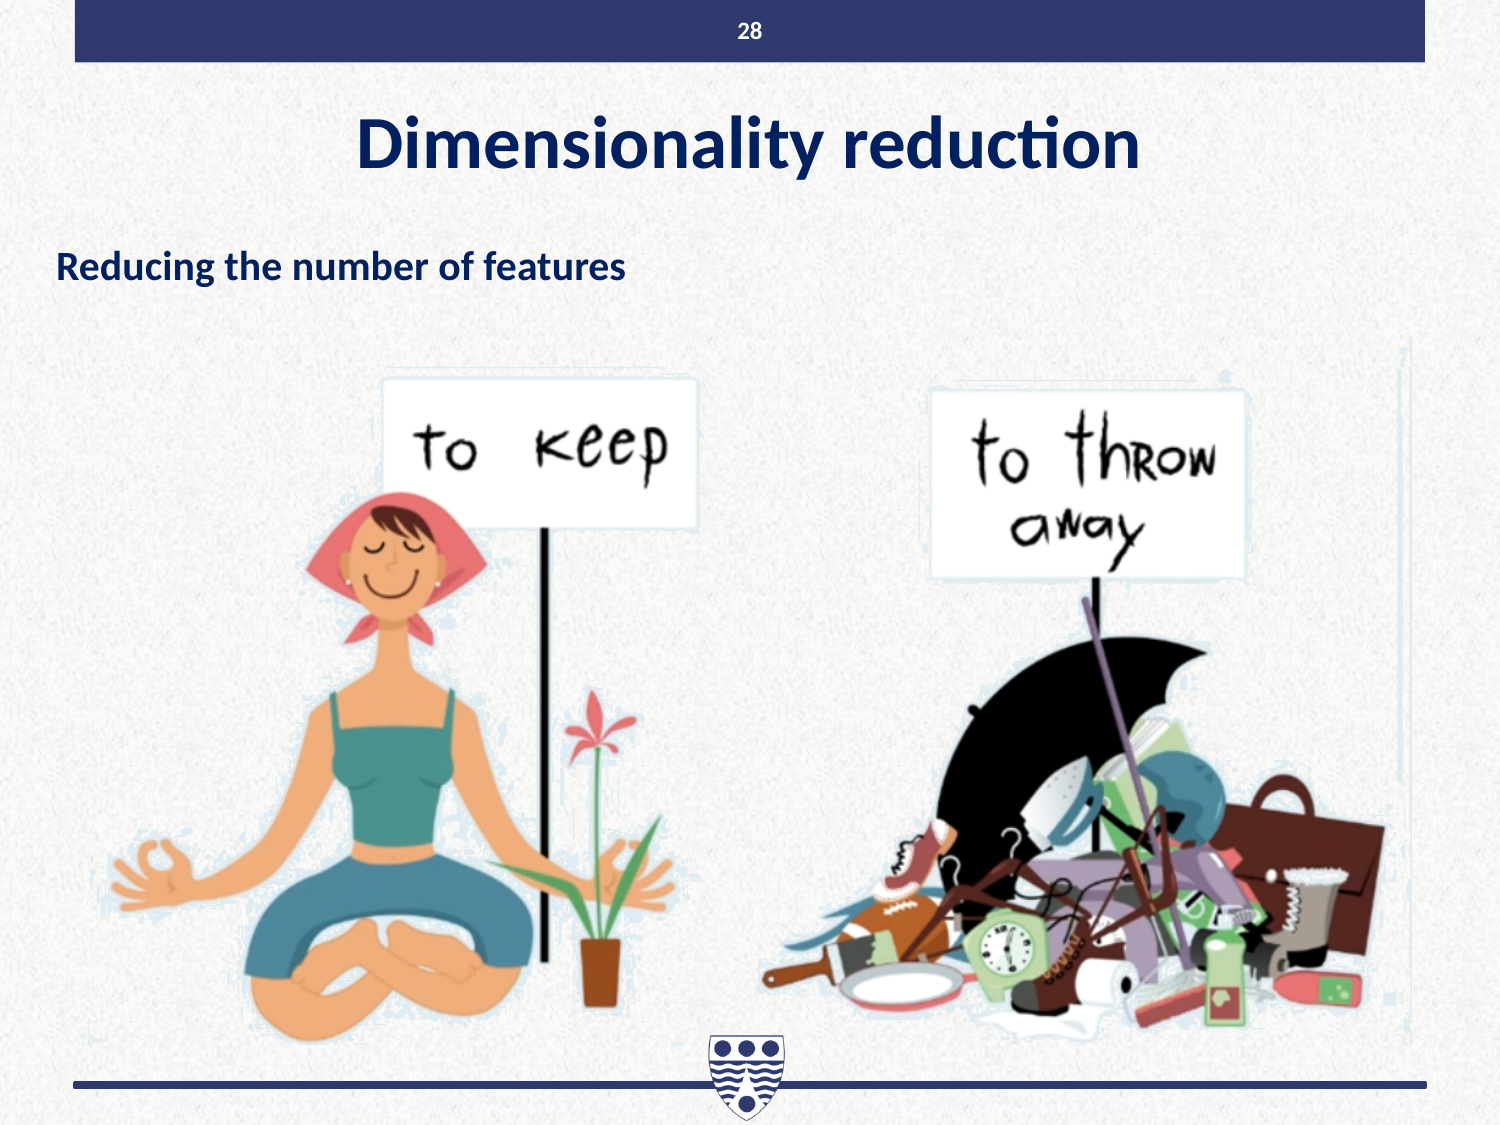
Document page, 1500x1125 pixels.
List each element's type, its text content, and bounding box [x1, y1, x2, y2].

slide_number 28 [720, 0, 780, 60]
text_box Reducing the number of features [41, 231, 1211, 297]
title Dimensionality reduction [75, 45, 1425, 233]
picture [88, 337, 1413, 1121]
